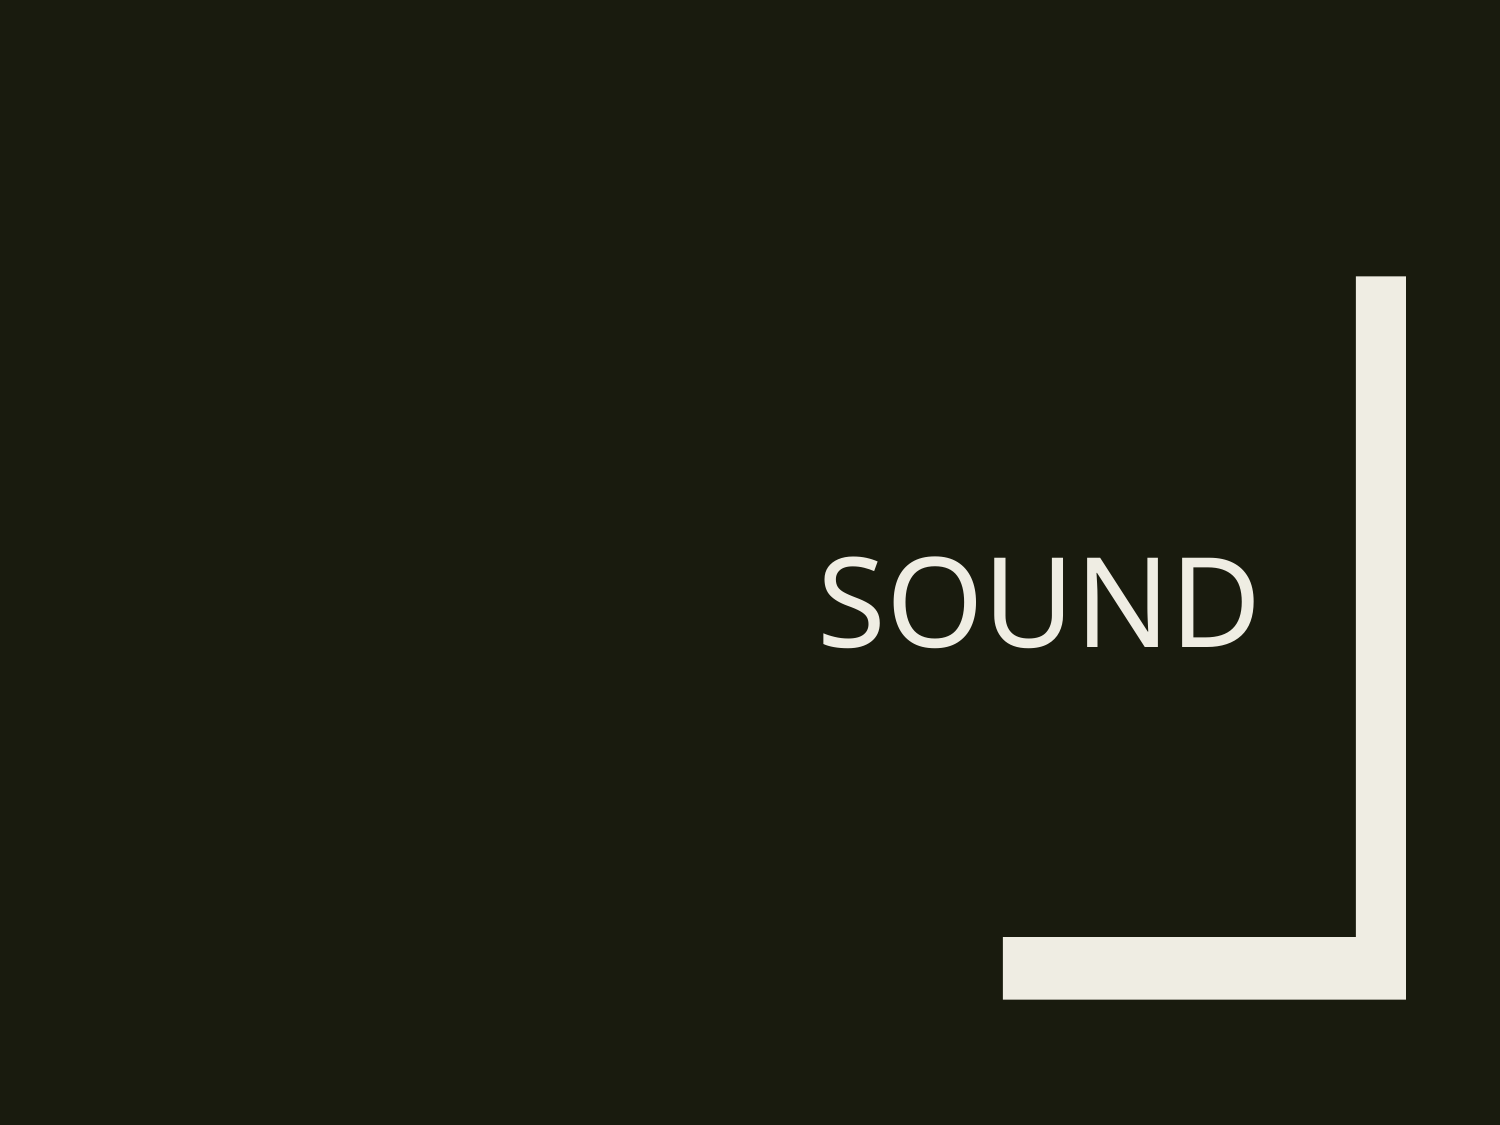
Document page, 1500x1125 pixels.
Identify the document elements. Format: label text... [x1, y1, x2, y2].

title SOUND [94, 213, 1277, 682]
